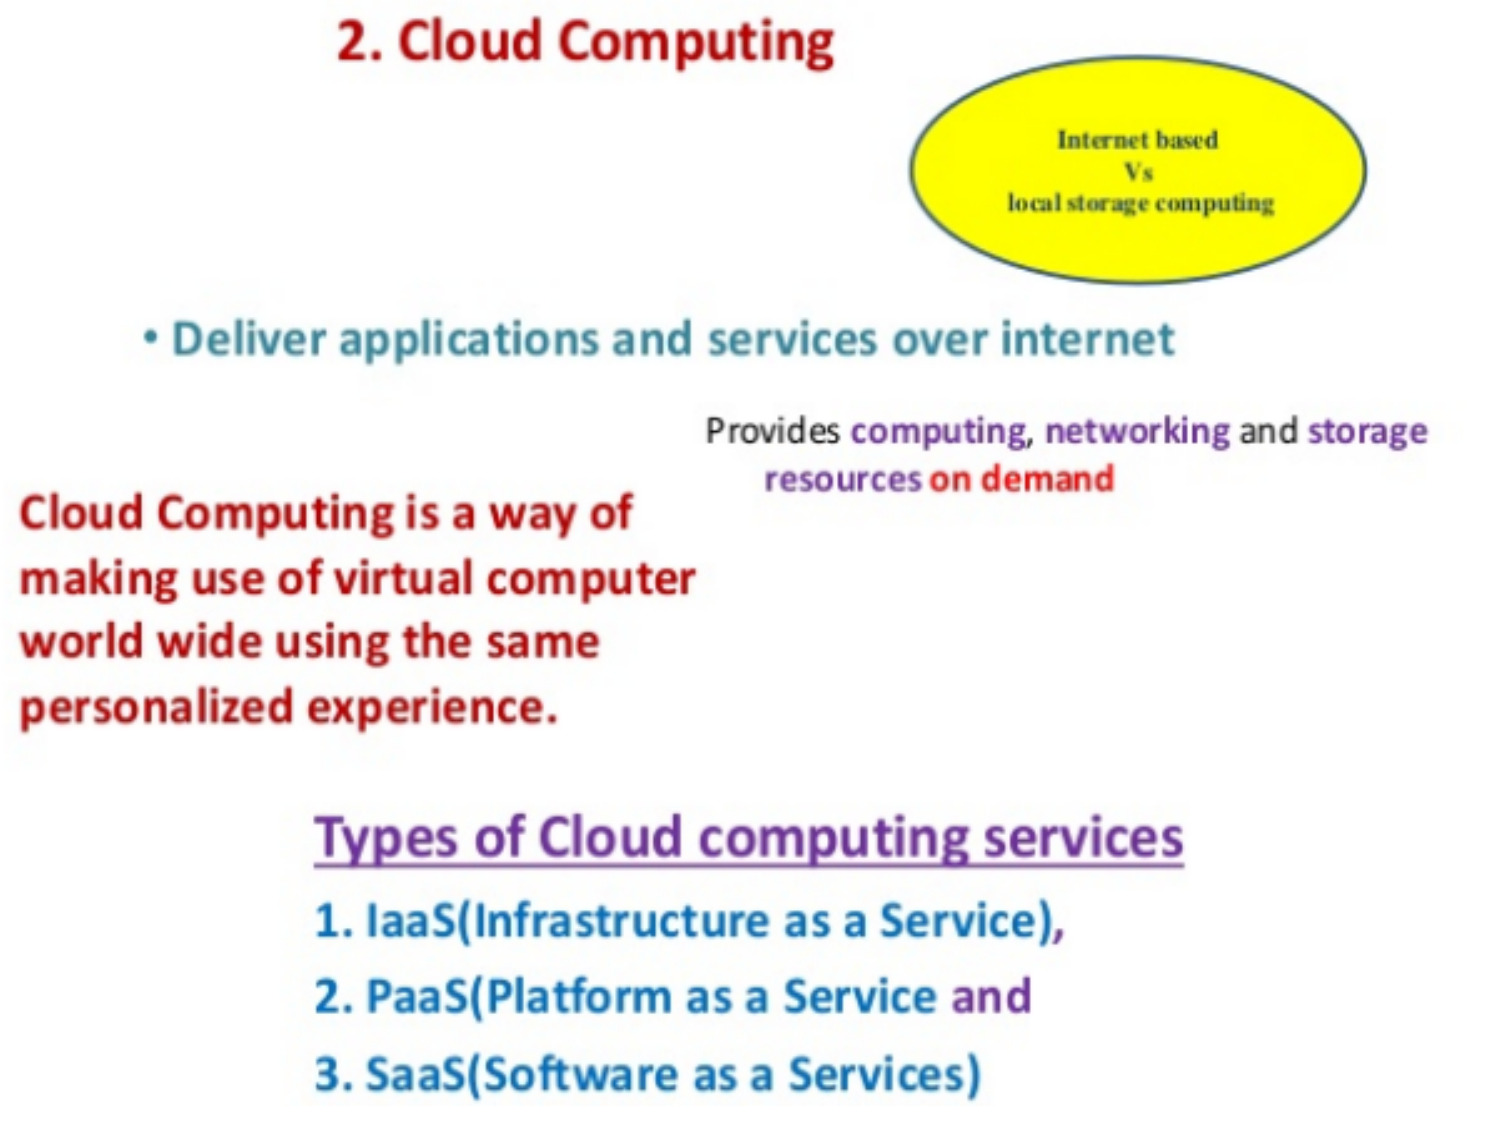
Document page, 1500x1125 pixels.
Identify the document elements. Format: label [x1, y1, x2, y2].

list [0, 0, 1500, 1107]
